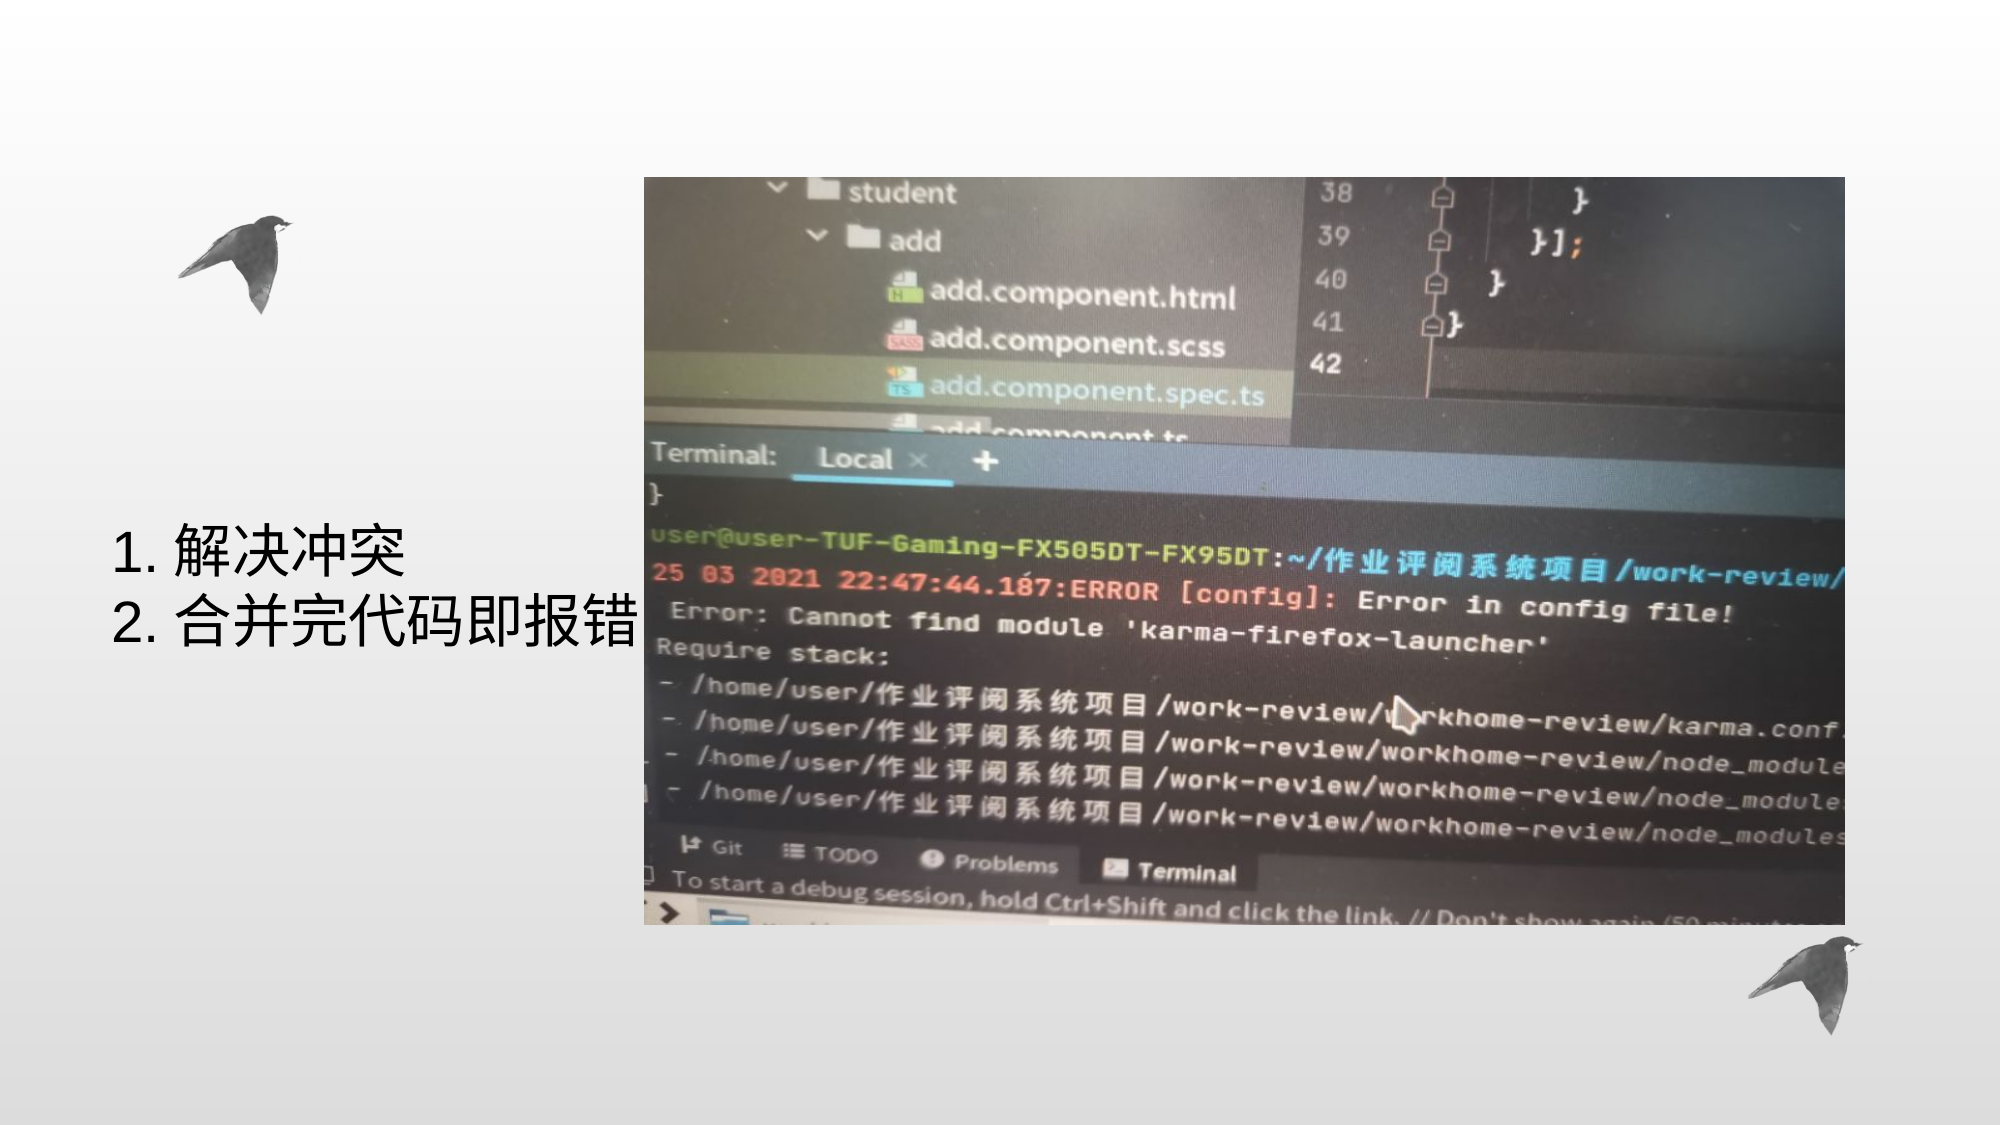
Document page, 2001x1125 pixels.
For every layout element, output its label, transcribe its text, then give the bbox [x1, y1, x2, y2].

text_box 1.解决冲突 2.合并完代码即报错 [96, 506, 644, 662]
picture [131, 143, 333, 334]
picture [644, 177, 1903, 1055]
